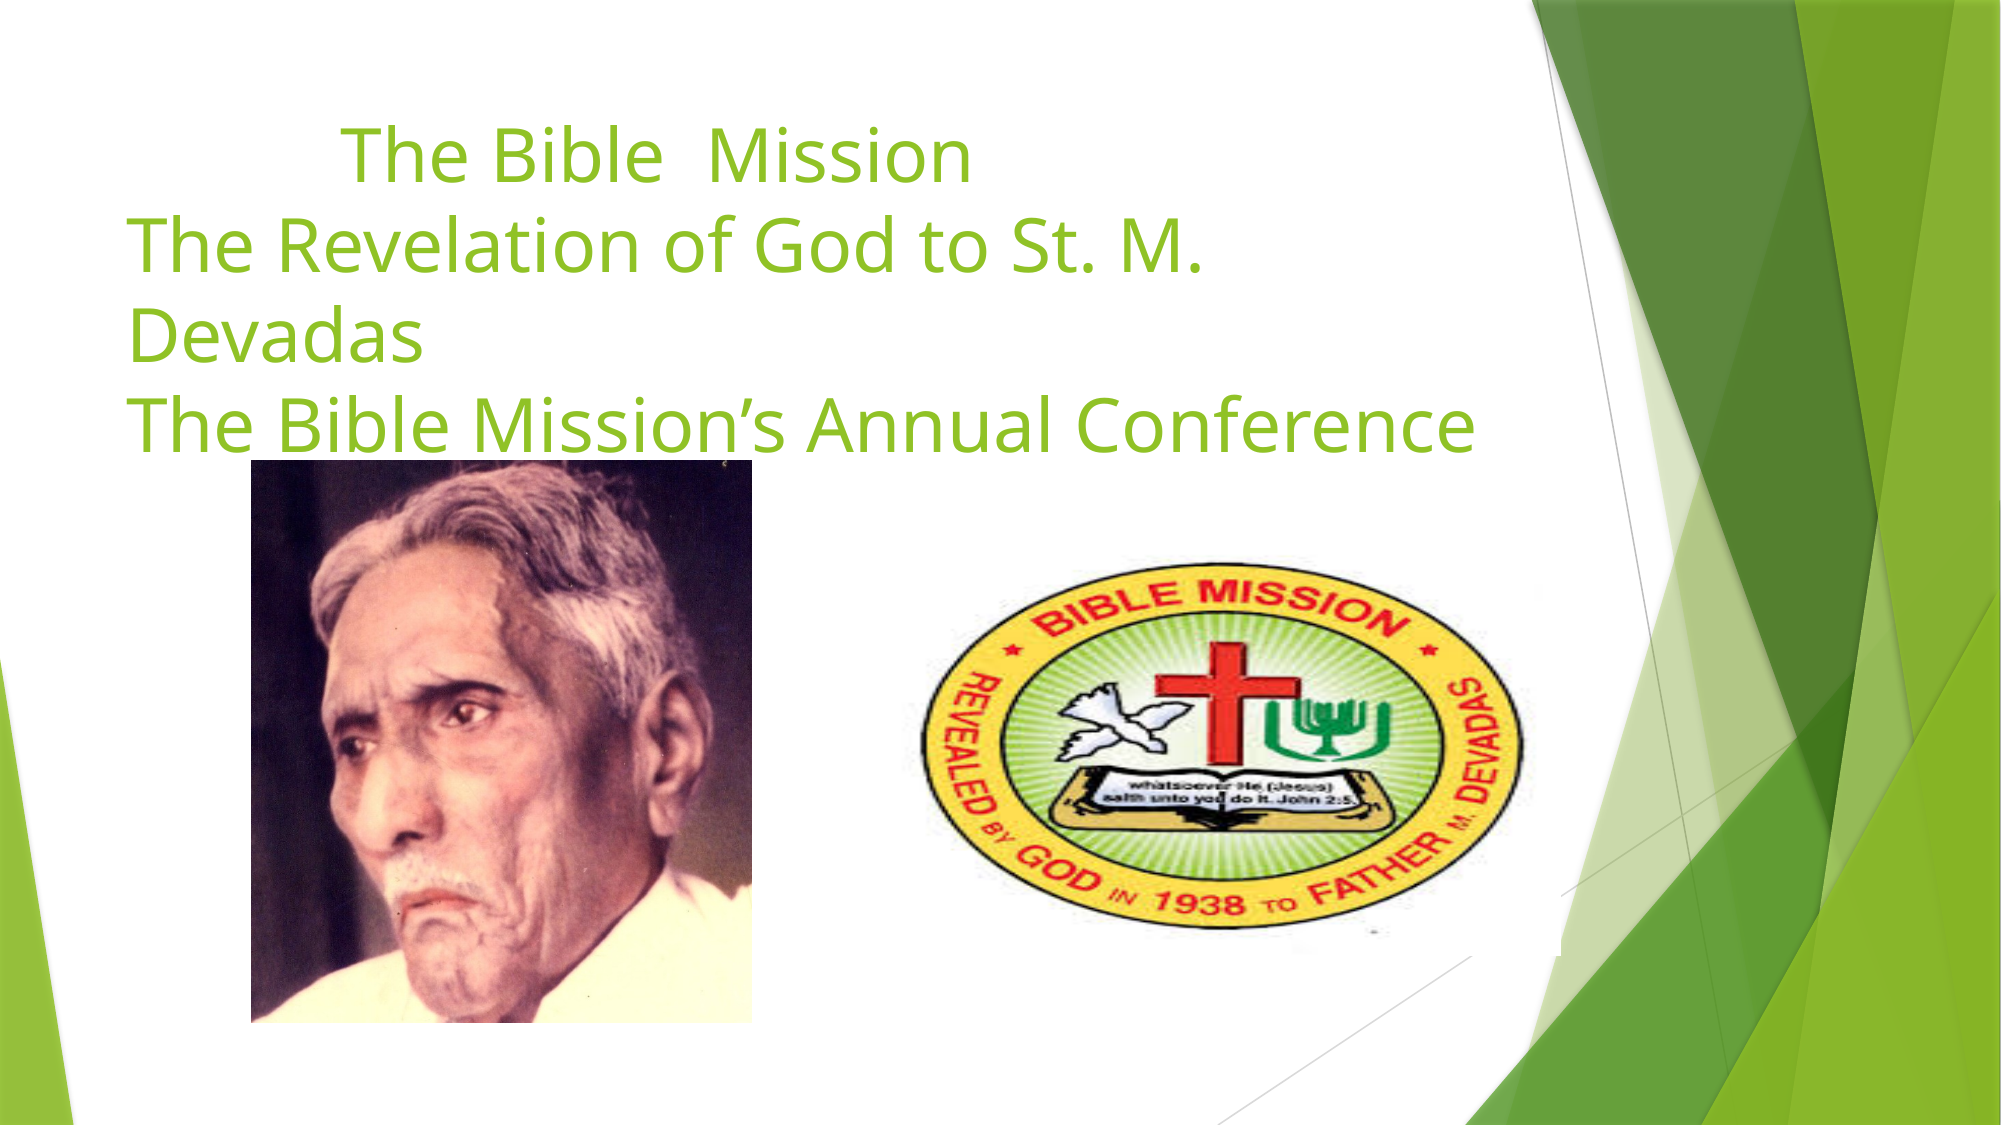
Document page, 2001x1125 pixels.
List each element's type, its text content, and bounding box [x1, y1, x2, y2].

picture [251, 459, 753, 1024]
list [878, 540, 1561, 956]
title The Bible Mission The Revelation of God to St. M. Devadas The Bible Mission’s Annual Conference [111, 99, 1522, 406]
